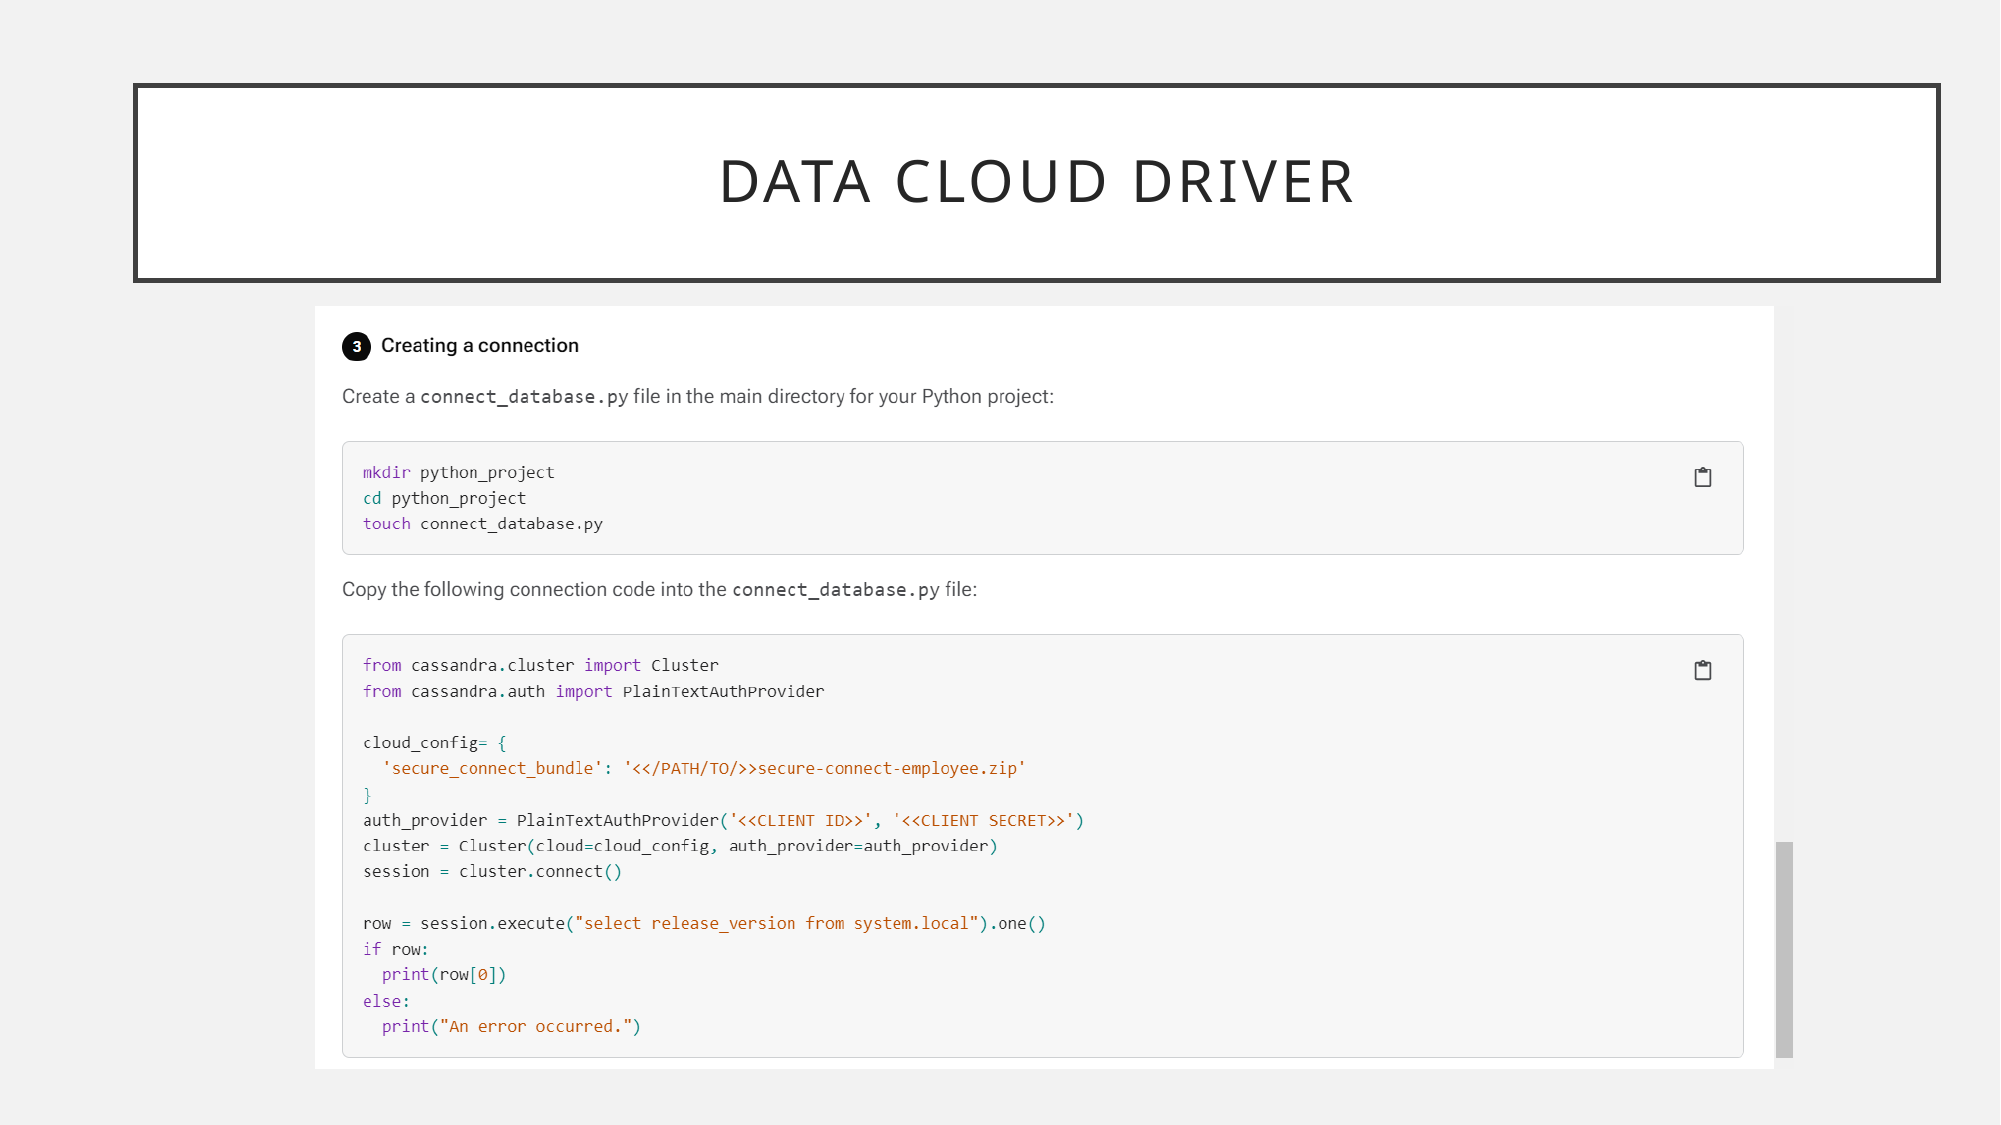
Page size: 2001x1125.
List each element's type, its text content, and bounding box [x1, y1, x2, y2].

picture [315, 306, 1794, 1069]
title Data Cloud Driver [133, 83, 1941, 283]
